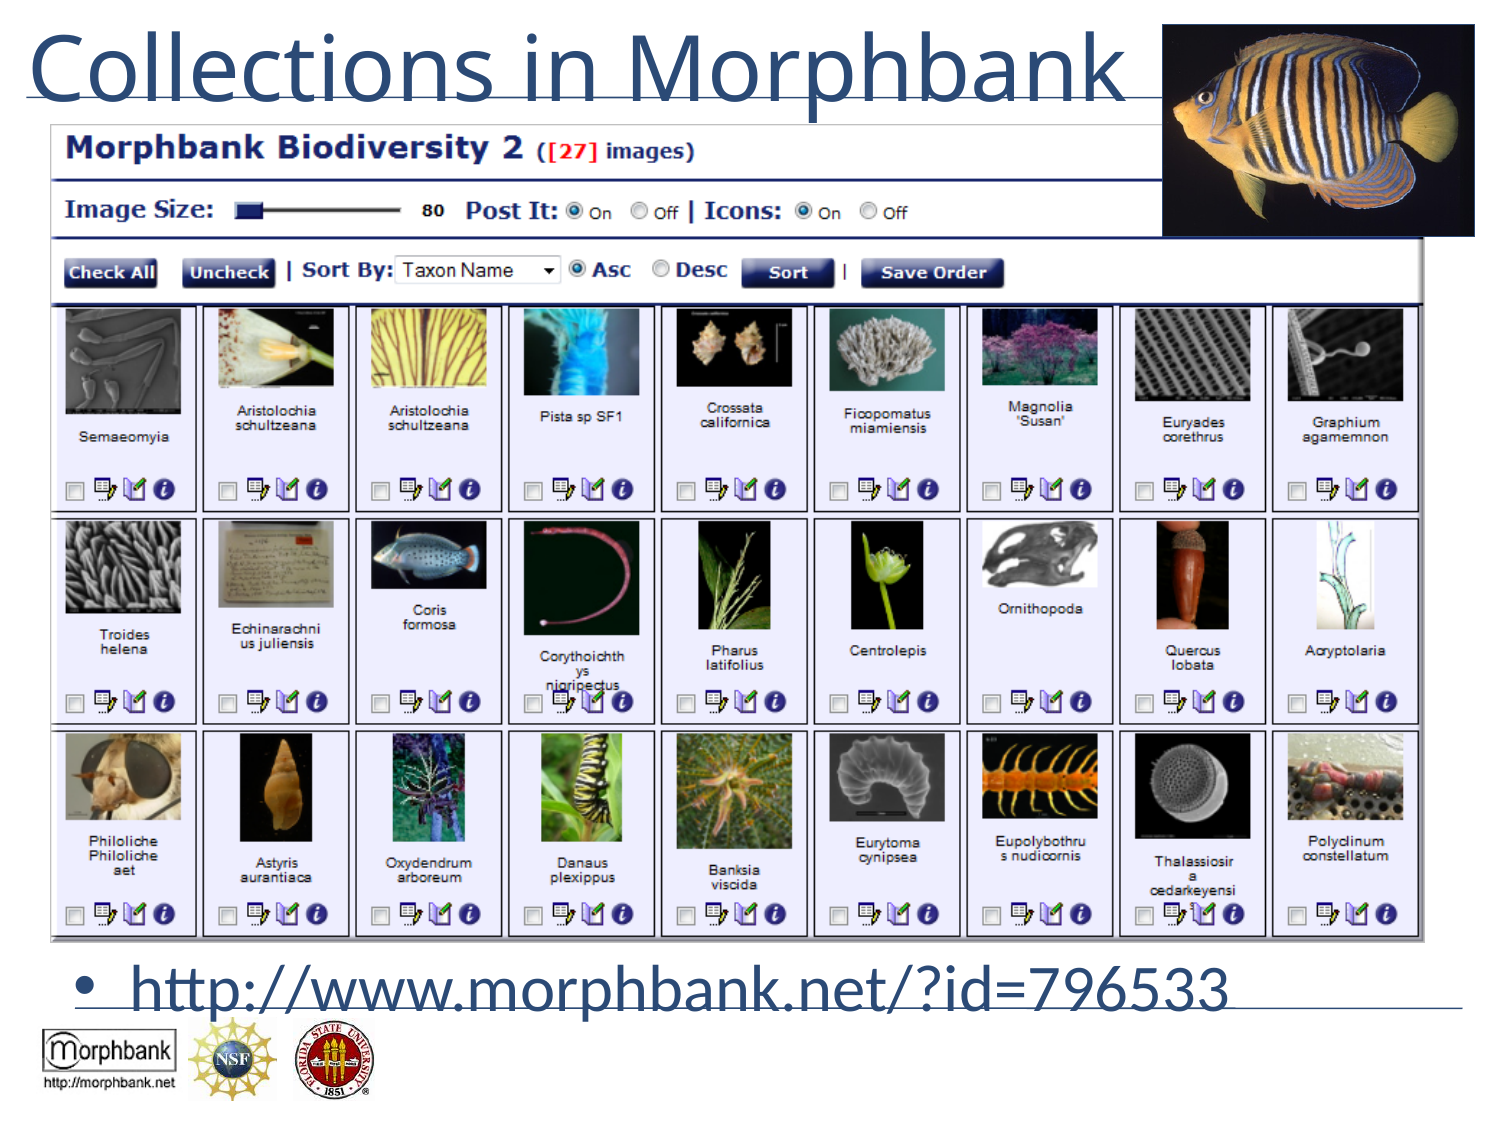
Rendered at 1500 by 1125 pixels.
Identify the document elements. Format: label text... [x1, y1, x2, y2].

list http://www.morphbank.net/?id=796533 [58, 952, 1295, 1025]
picture [49, 24, 1476, 943]
picture [293, 1025, 375, 1101]
title Collections in Morphbank [12, 0, 1363, 143]
picture [188, 1025, 277, 1101]
picture [36, 1024, 183, 1095]
